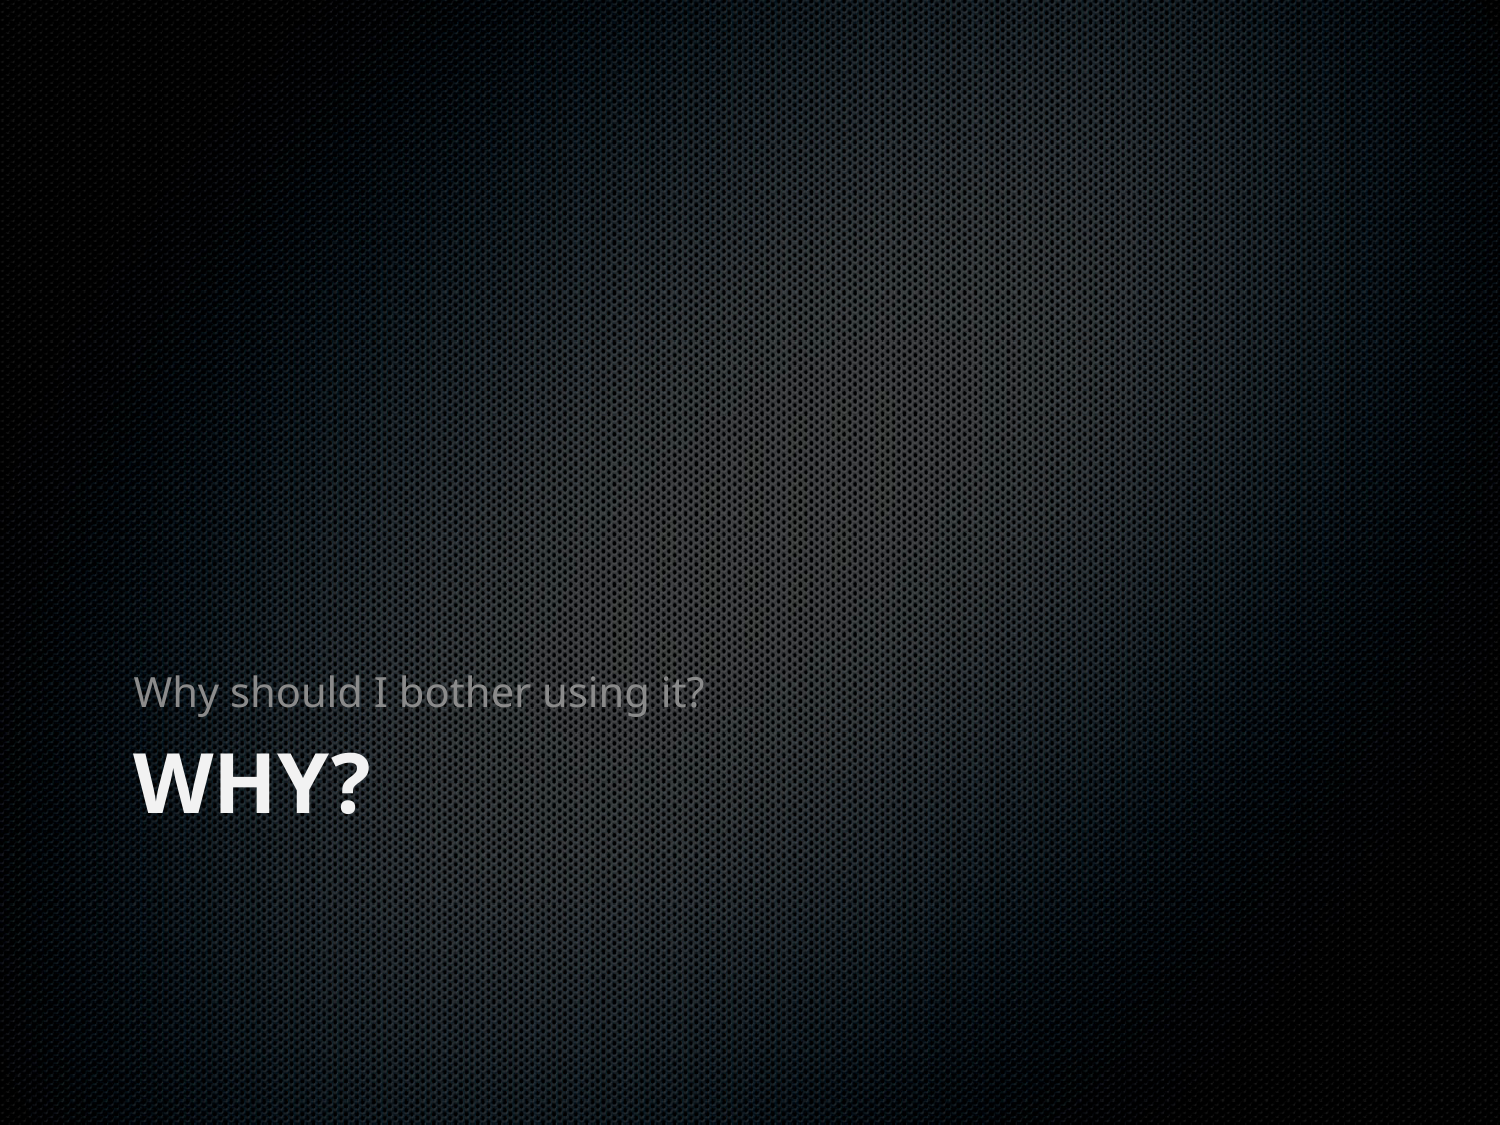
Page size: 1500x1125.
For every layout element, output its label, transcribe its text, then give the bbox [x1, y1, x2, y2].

list Why should I bother using it? [118, 476, 1394, 723]
picture [0, 0, 1500, 1125]
title Why? [118, 723, 1394, 947]
